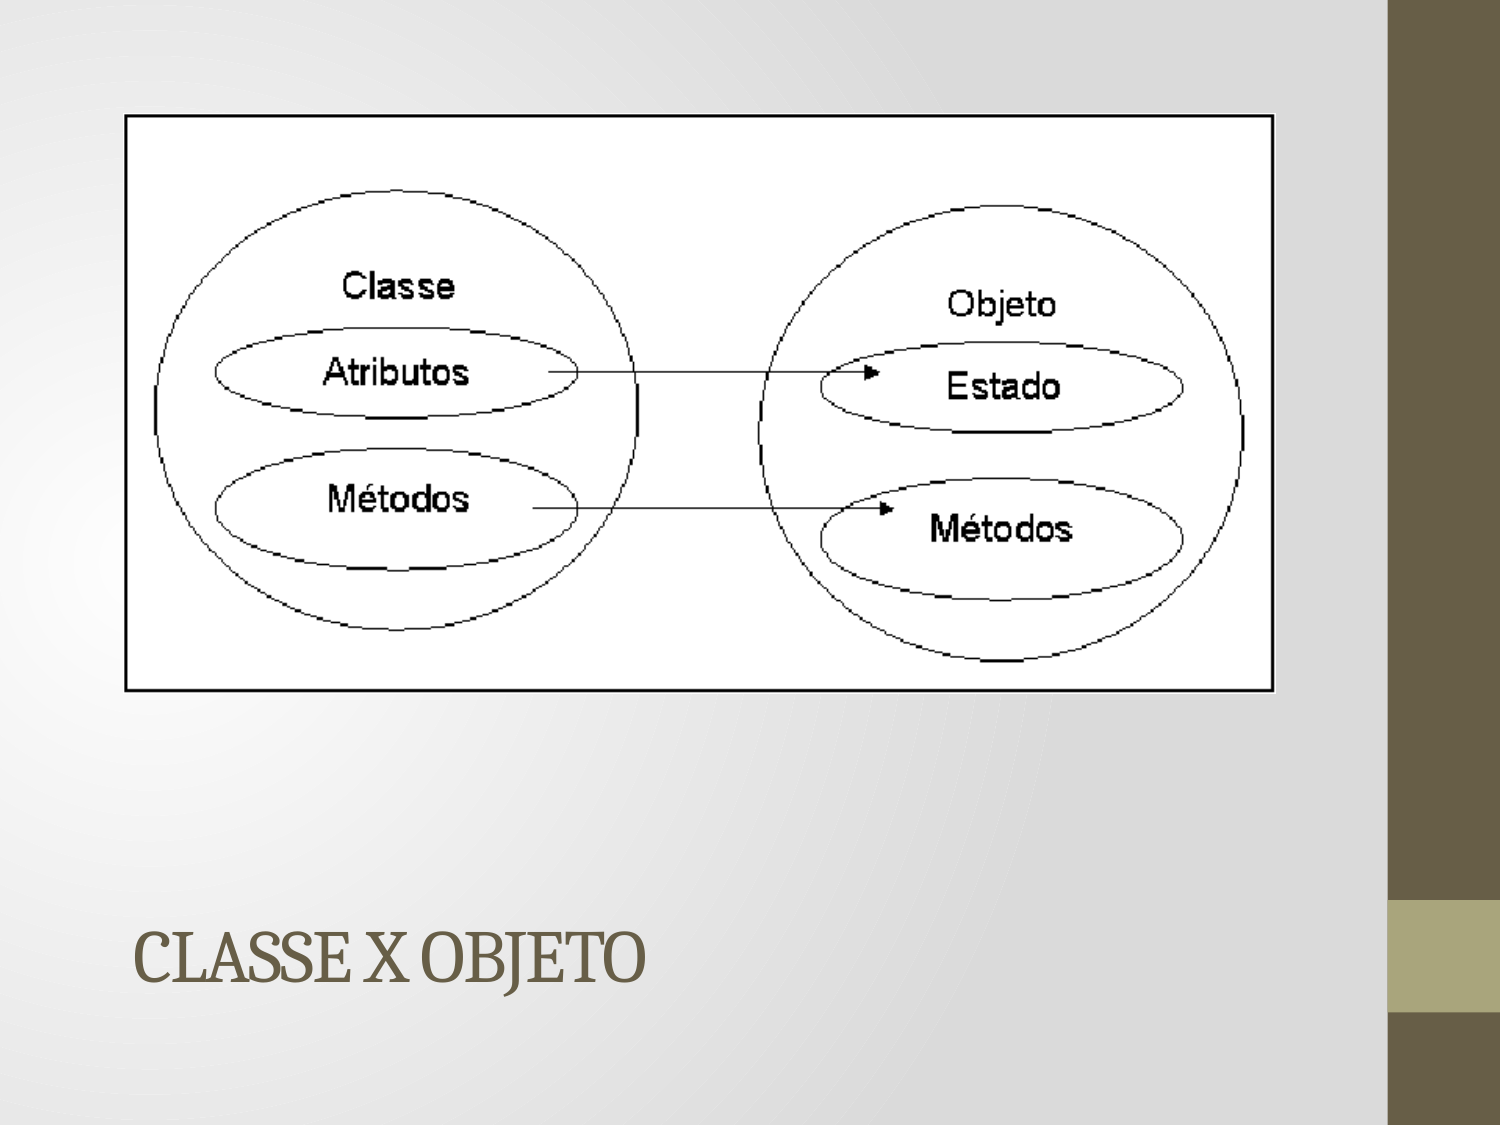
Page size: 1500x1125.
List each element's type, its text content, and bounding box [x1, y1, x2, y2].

title Classe X OBJETO [118, 900, 1375, 1092]
picture [123, 113, 1276, 694]
